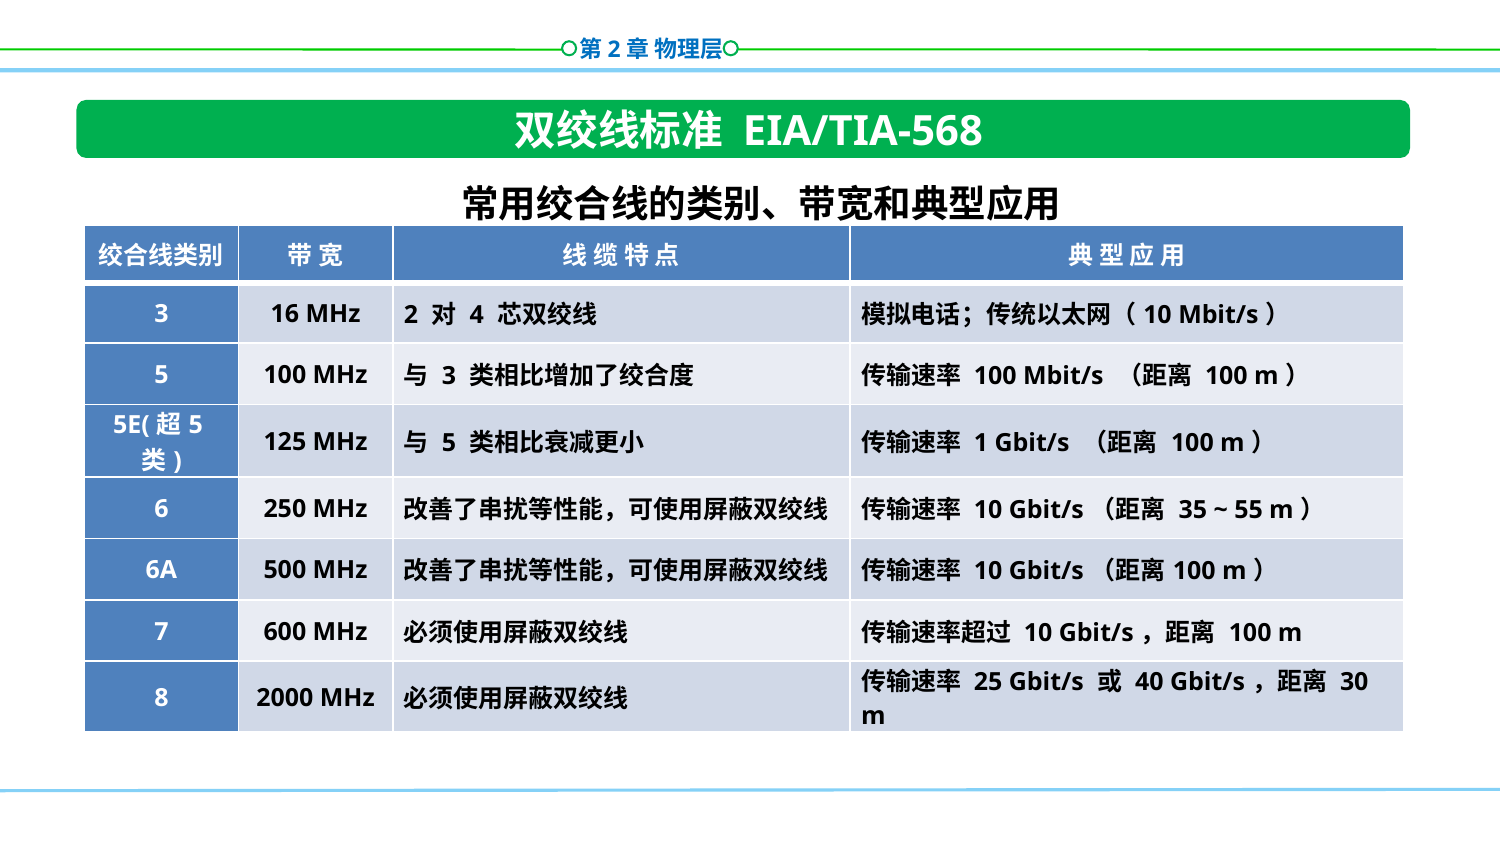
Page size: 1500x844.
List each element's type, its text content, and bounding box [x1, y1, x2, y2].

table_cell 125 MHz [239, 405, 392, 476]
table_cell 模拟电话；传统以太网（10 Mbit/s） [851, 286, 1403, 342]
table_cell 传输速率超过 10 Gbit/s，距离 100 m [851, 601, 1403, 660]
table_cell 3 [85, 286, 238, 342]
table_cell 5 [85, 344, 238, 404]
table_header 线 缆 特 点 [394, 226, 849, 280]
table_header 带 宽 [239, 226, 392, 280]
table_cell 600 MHz [239, 601, 392, 660]
table_cell 6 [85, 478, 238, 538]
table_header 绞合线类别 [85, 226, 238, 280]
list 双绞线标准 EIA/TIA-568 [204, 99, 1293, 158]
table_cell 8 [85, 662, 238, 731]
text_box 常用绞合线的类别、带宽和典型应用 [446, 172, 1077, 233]
table_cell 传输速率 25 Gbit/s 或 40 Gbit/s，距离 30 m [851, 662, 1403, 731]
table_cell 16 MHz [239, 286, 392, 342]
table_cell 100 MHz [239, 344, 392, 404]
table_cell 500 MHz [239, 539, 392, 599]
table_cell 250 MHz [239, 478, 392, 538]
table_cell 传输速率 10 Gbit/s（距离100 m） [851, 539, 1403, 599]
table_cell 改善了串扰等性能，可使用屏蔽双绞线 [394, 478, 849, 538]
table_cell 7 [85, 601, 238, 660]
table_cell 与 5 类相比衰减更小 [394, 405, 849, 476]
table_cell 传输速率 10 Gbit/s（距离 35 ~ 55 m） [851, 478, 1403, 538]
table_cell 5E(超5类) [85, 405, 238, 476]
table_cell 改善了串扰等性能，可使用屏蔽双绞线 [394, 539, 849, 599]
table_cell 2 对 4 芯双绞线 [394, 286, 849, 342]
table_cell 6A [85, 539, 238, 599]
table_cell 传输速率 1 Gbit/s （距离 100 m） [851, 405, 1403, 476]
table_header 典 型 应 用 [851, 226, 1403, 280]
table_cell 2000 MHz [239, 662, 392, 731]
table_cell 必须使用屏蔽双绞线 [394, 662, 849, 731]
table_cell 传输速率 100 Mbit/s （距离 100 m） [851, 344, 1403, 404]
table_cell 必须使用屏蔽双绞线 [394, 601, 849, 660]
table_cell 与 3 类相比增加了绞合度 [394, 344, 849, 404]
